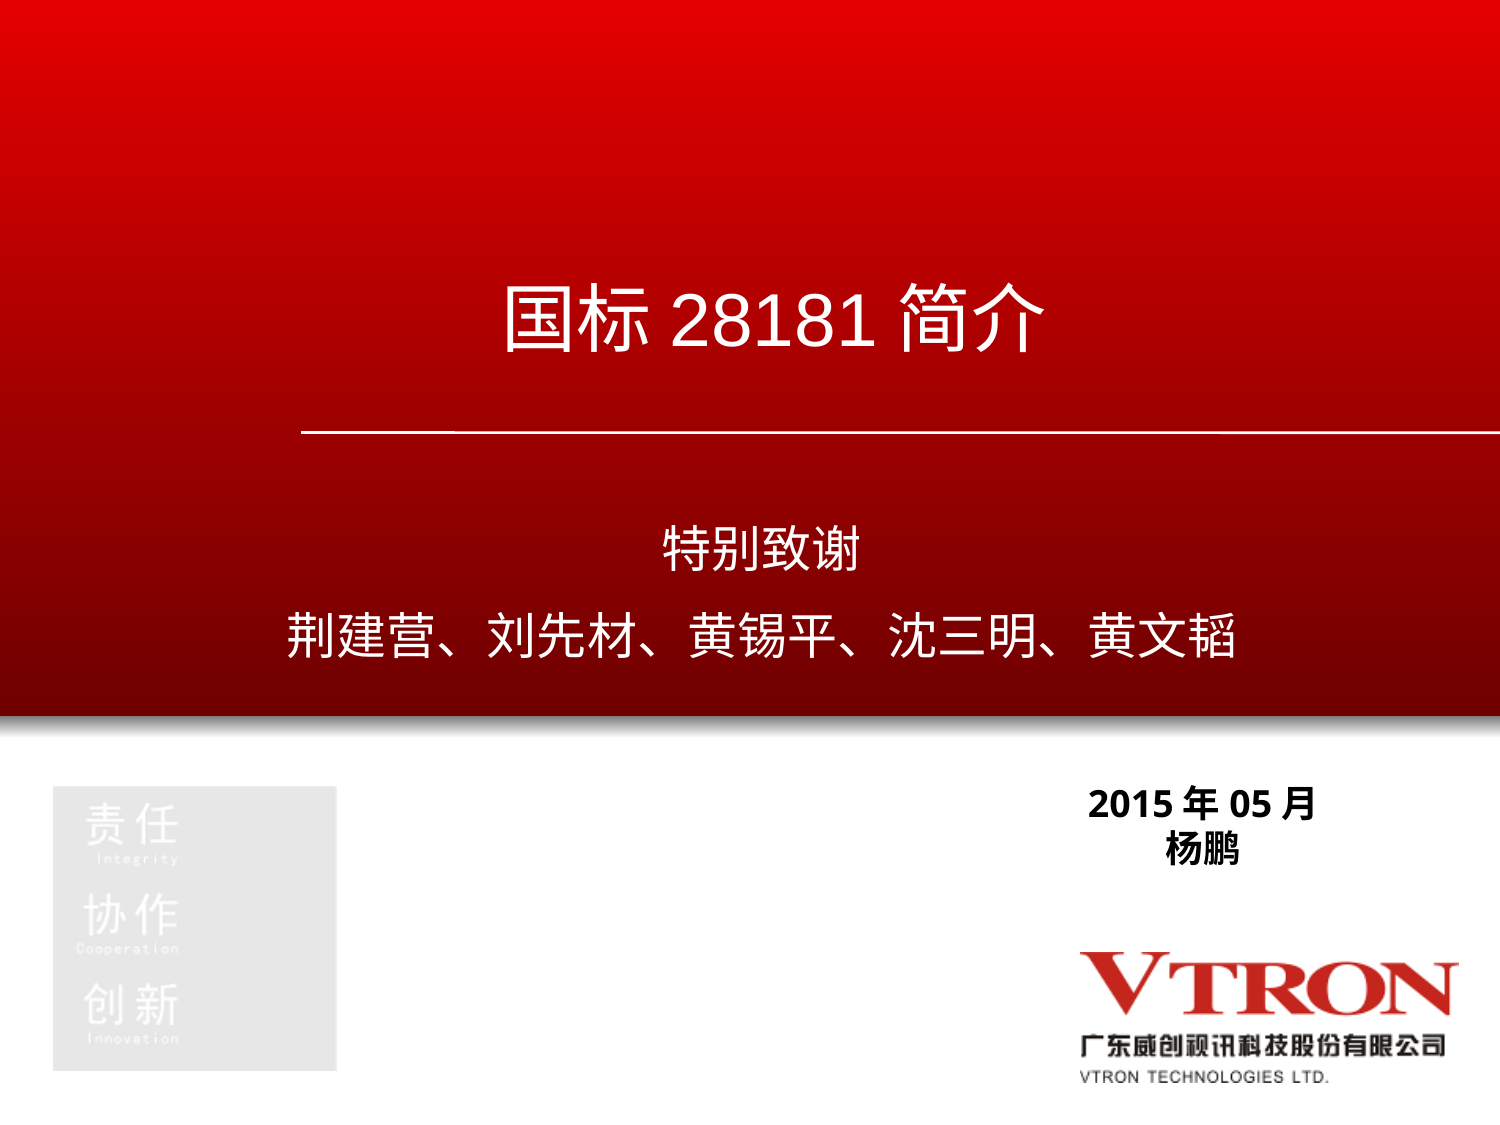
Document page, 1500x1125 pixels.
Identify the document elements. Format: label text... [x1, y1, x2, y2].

picture [1080, 952, 1459, 1083]
title 国标28181简介 [123, 196, 1424, 438]
text_box 2015年05月 杨鹏 [937, 772, 1470, 878]
picture [53, 786, 337, 1071]
subtitle 特别致谢 荆建营、刘先材、黄锡平、沈三明、黄文韬 [135, 491, 1388, 610]
